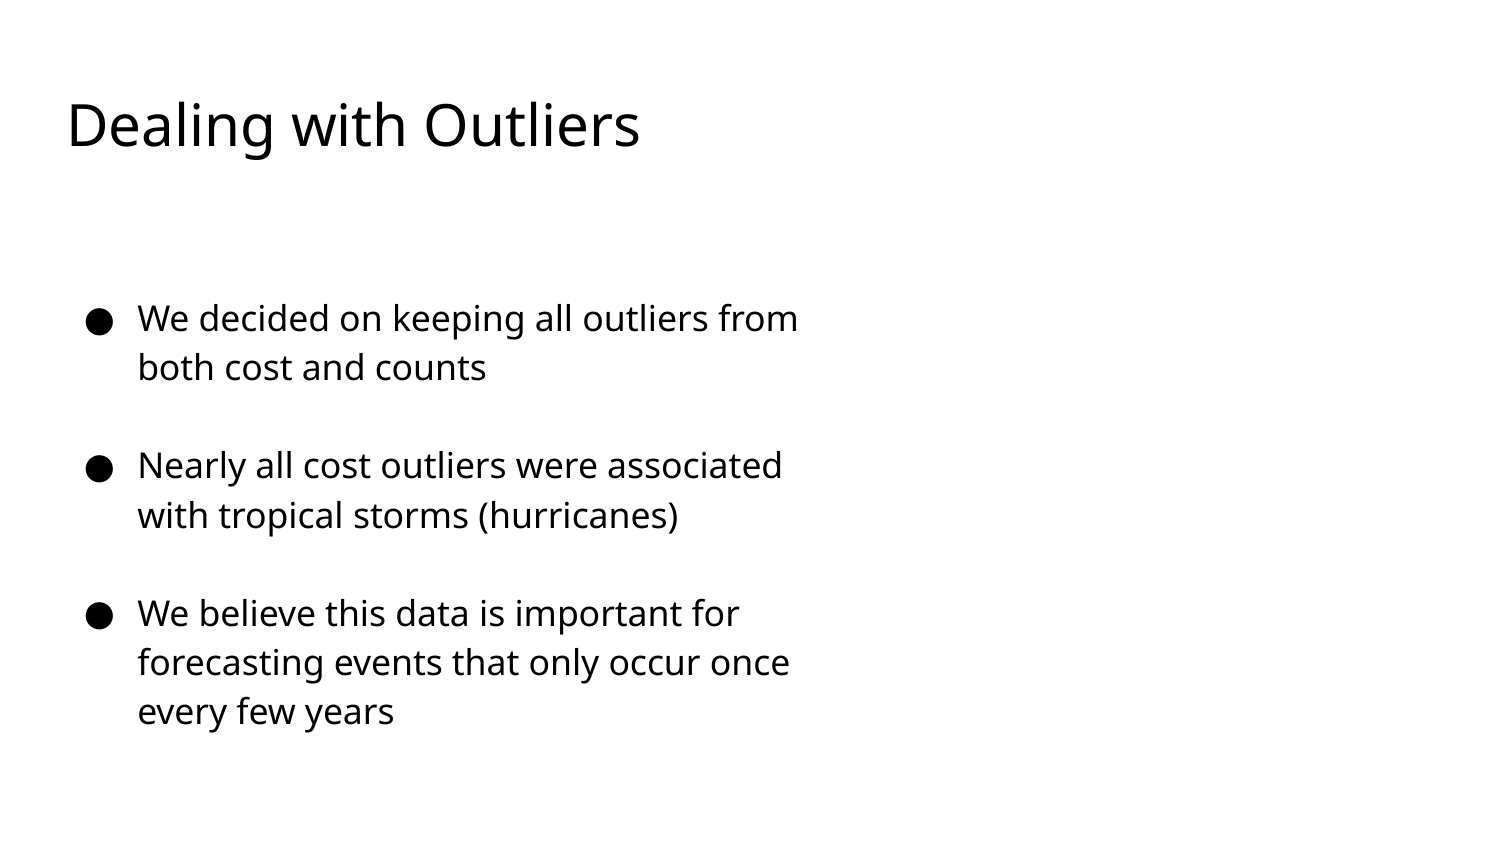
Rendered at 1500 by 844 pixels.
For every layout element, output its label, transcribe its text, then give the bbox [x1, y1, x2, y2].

title Dealing with Outliers [51, 72, 1449, 265]
list We decided on keeping all outliers from both cost and counts Nearly all cost outliers were associated with tropical storms (hurricanes) We believe this data is important for forecasting events that only occur once every few years [51, 274, 853, 750]
